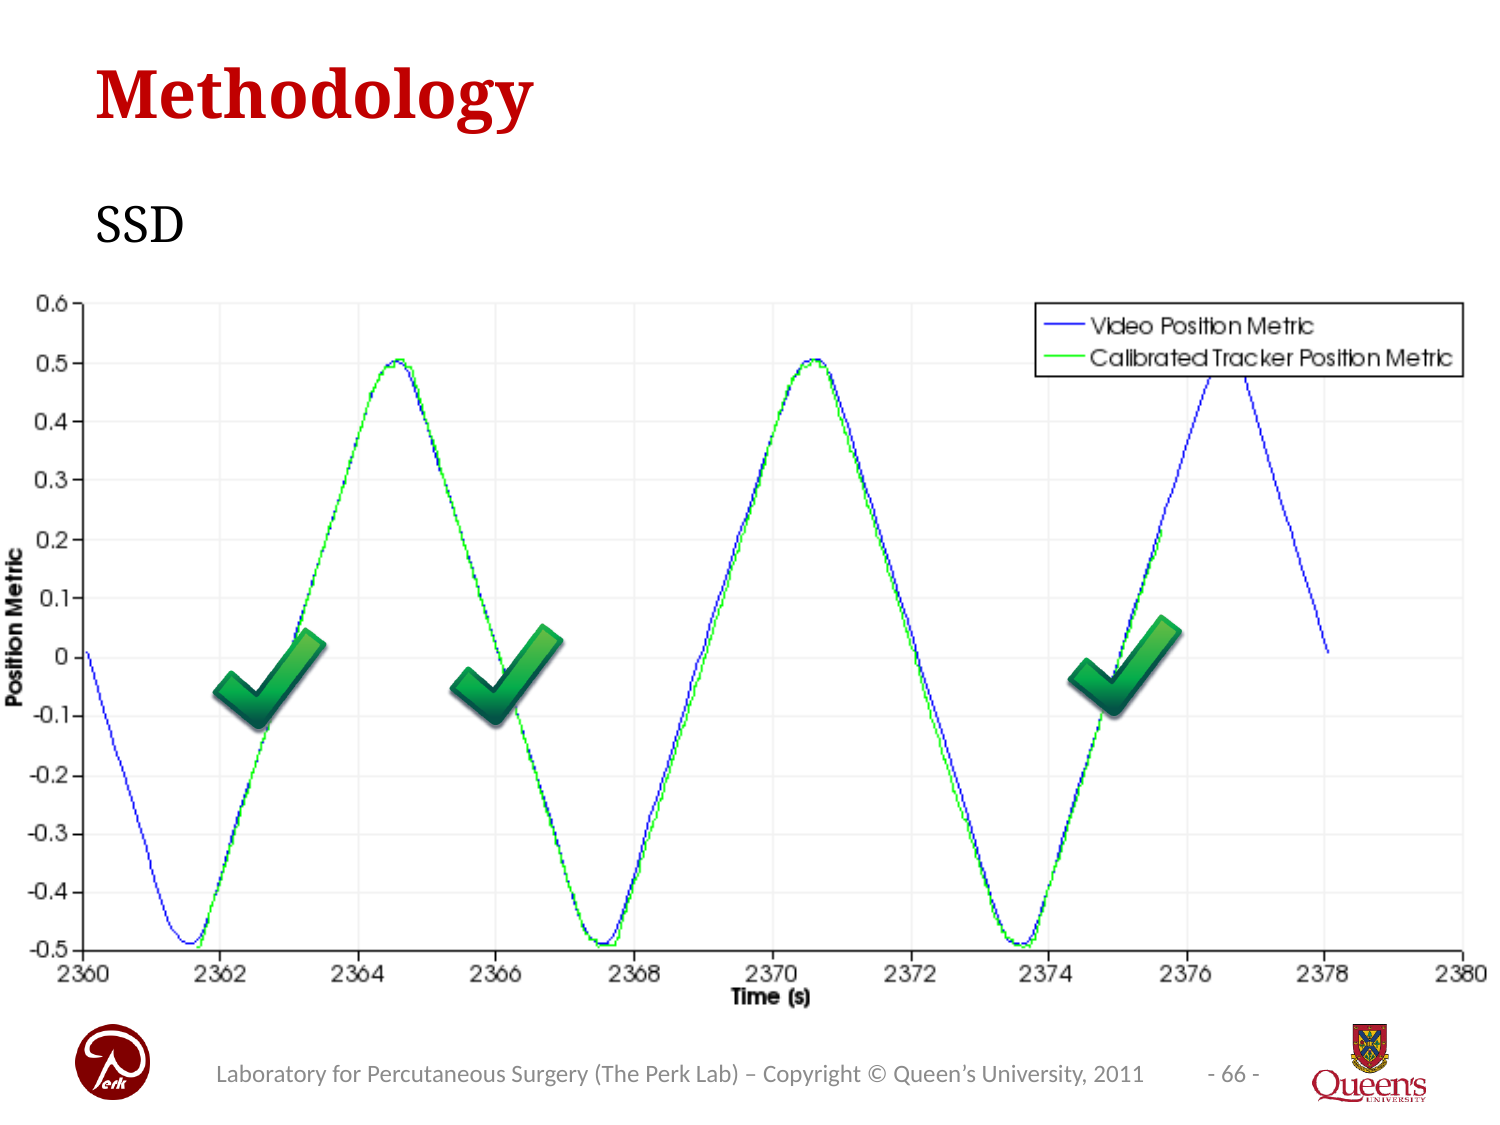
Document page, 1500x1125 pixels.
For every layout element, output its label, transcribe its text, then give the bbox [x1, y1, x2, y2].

text_box Methodology SSD [80, 44, 1431, 261]
footer Laboratory for Percutaneous Surgery (The Perk Lab) – Copyright © Queen’s University, 2011 [187, 1042, 1175, 1103]
picture [75, 1024, 150, 1100]
picture [1312, 1024, 1426, 1102]
picture [0, 267, 1500, 1018]
slide_number - 66 - [1187, 1042, 1275, 1103]
